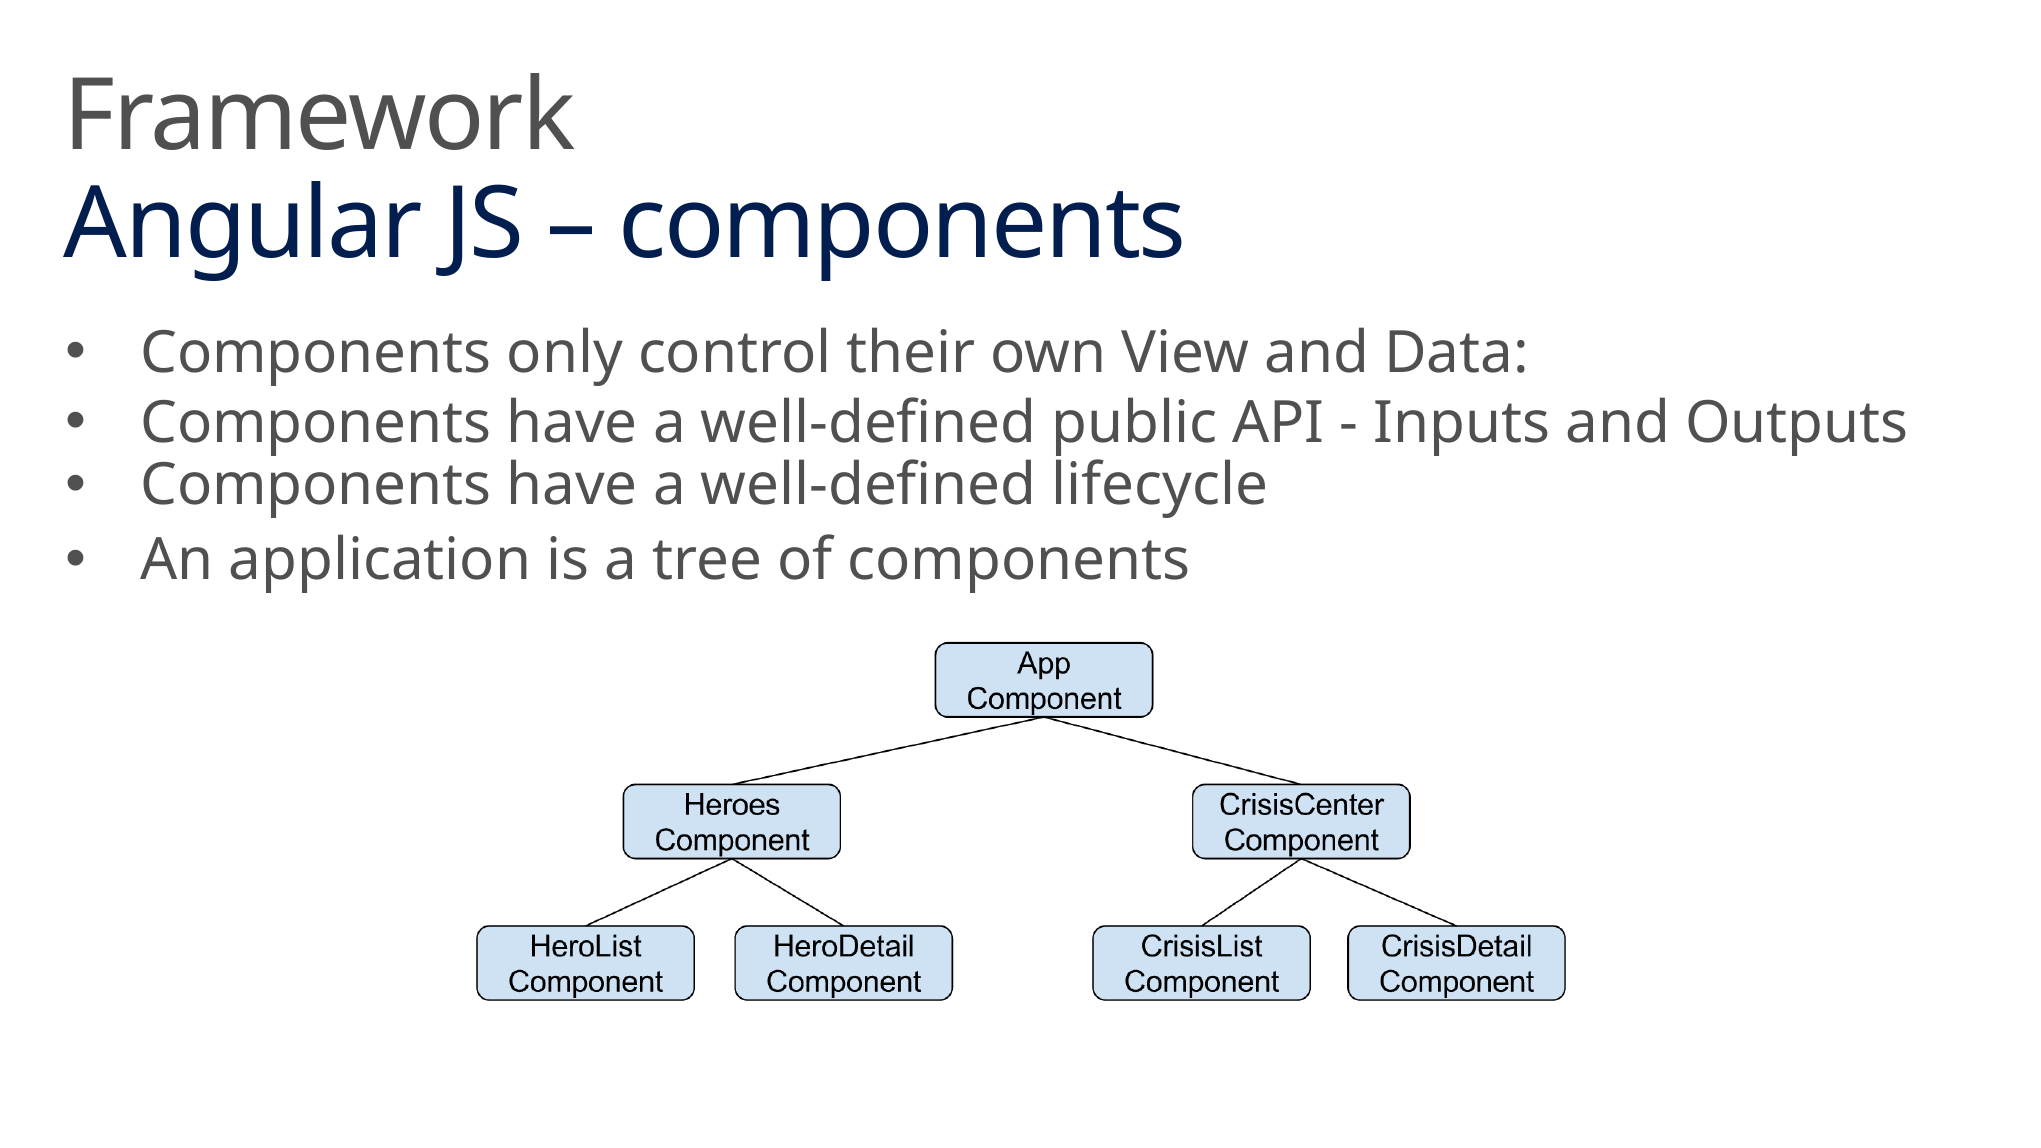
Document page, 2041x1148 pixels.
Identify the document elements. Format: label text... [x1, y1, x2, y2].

text_box Framework Angular JS – components [39, 48, 1990, 409]
text_box Components only control their own View and Data: Components have a well-defined public API - Inputs and Outputs Components have a well-defined lifecycle An application is a tree of components [35, 290, 1973, 617]
picture [429, 621, 1600, 1043]
